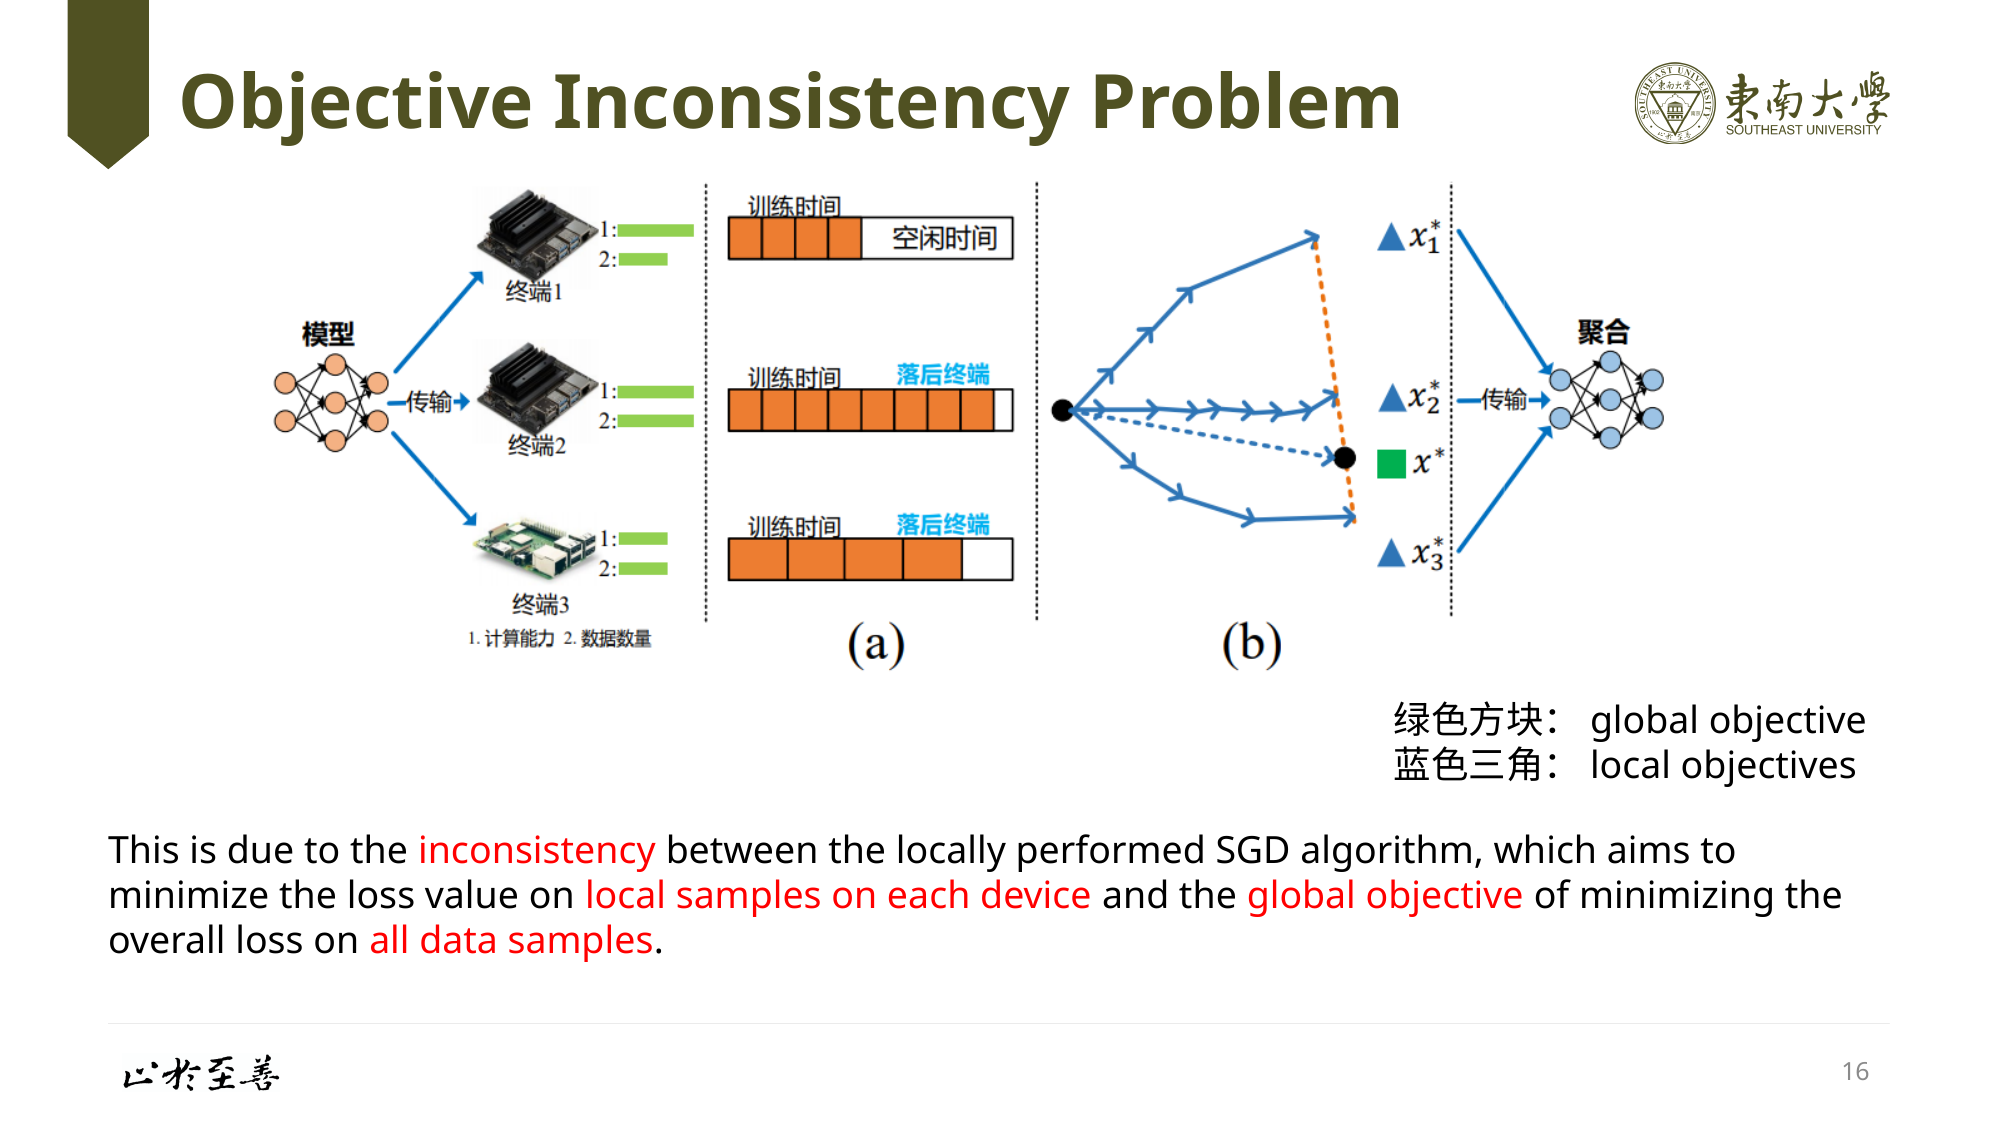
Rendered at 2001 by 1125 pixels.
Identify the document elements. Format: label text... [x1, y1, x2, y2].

picture [122, 1053, 280, 1092]
text_box 绿色方块：global objective 蓝色三角：local objectives [1378, 688, 1883, 794]
text_box This is due to the inconsistency between the locally performed SGD algorithm, which aims to minimize the loss value on local samples on each device and the global objective of minimizing the overall loss on all data samples. [93, 818, 1874, 969]
picture [261, 168, 1684, 689]
slide_number 16 [1434, 1042, 1885, 1103]
title Objective Inconsistency Problem [178, 39, 1519, 169]
